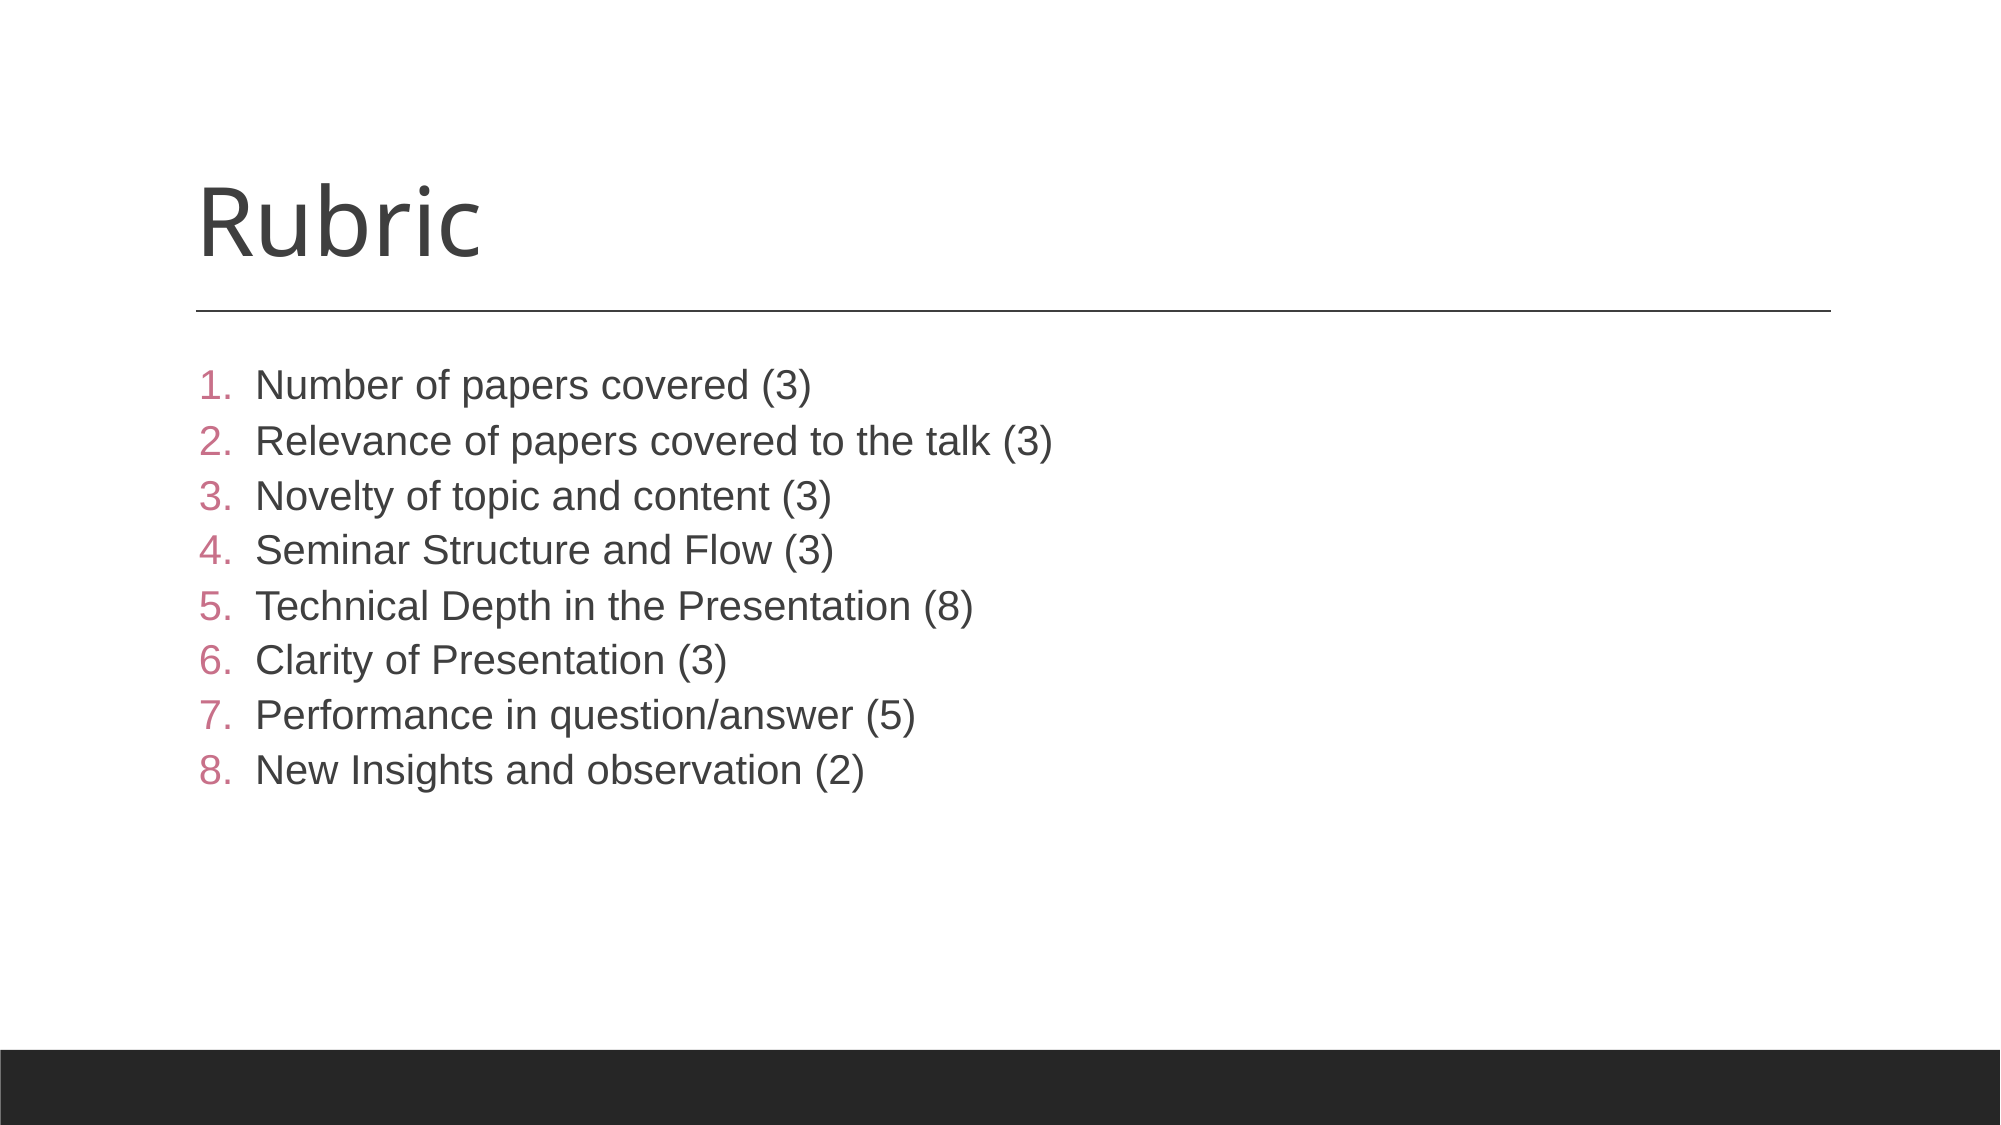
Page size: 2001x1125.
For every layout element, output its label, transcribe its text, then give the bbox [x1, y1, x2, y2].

list Number of papers covered (3) Relevance of papers covered to the talk (3) Novelty of topic and content (3) Seminar Structure and Flow (3) Technical Depth in the Presentation (8) Clarity of Presentation (3) Performance in question/answer (5) New Insights and observation (2) [180, 345, 1830, 963]
title Rubric [180, 47, 1830, 285]
